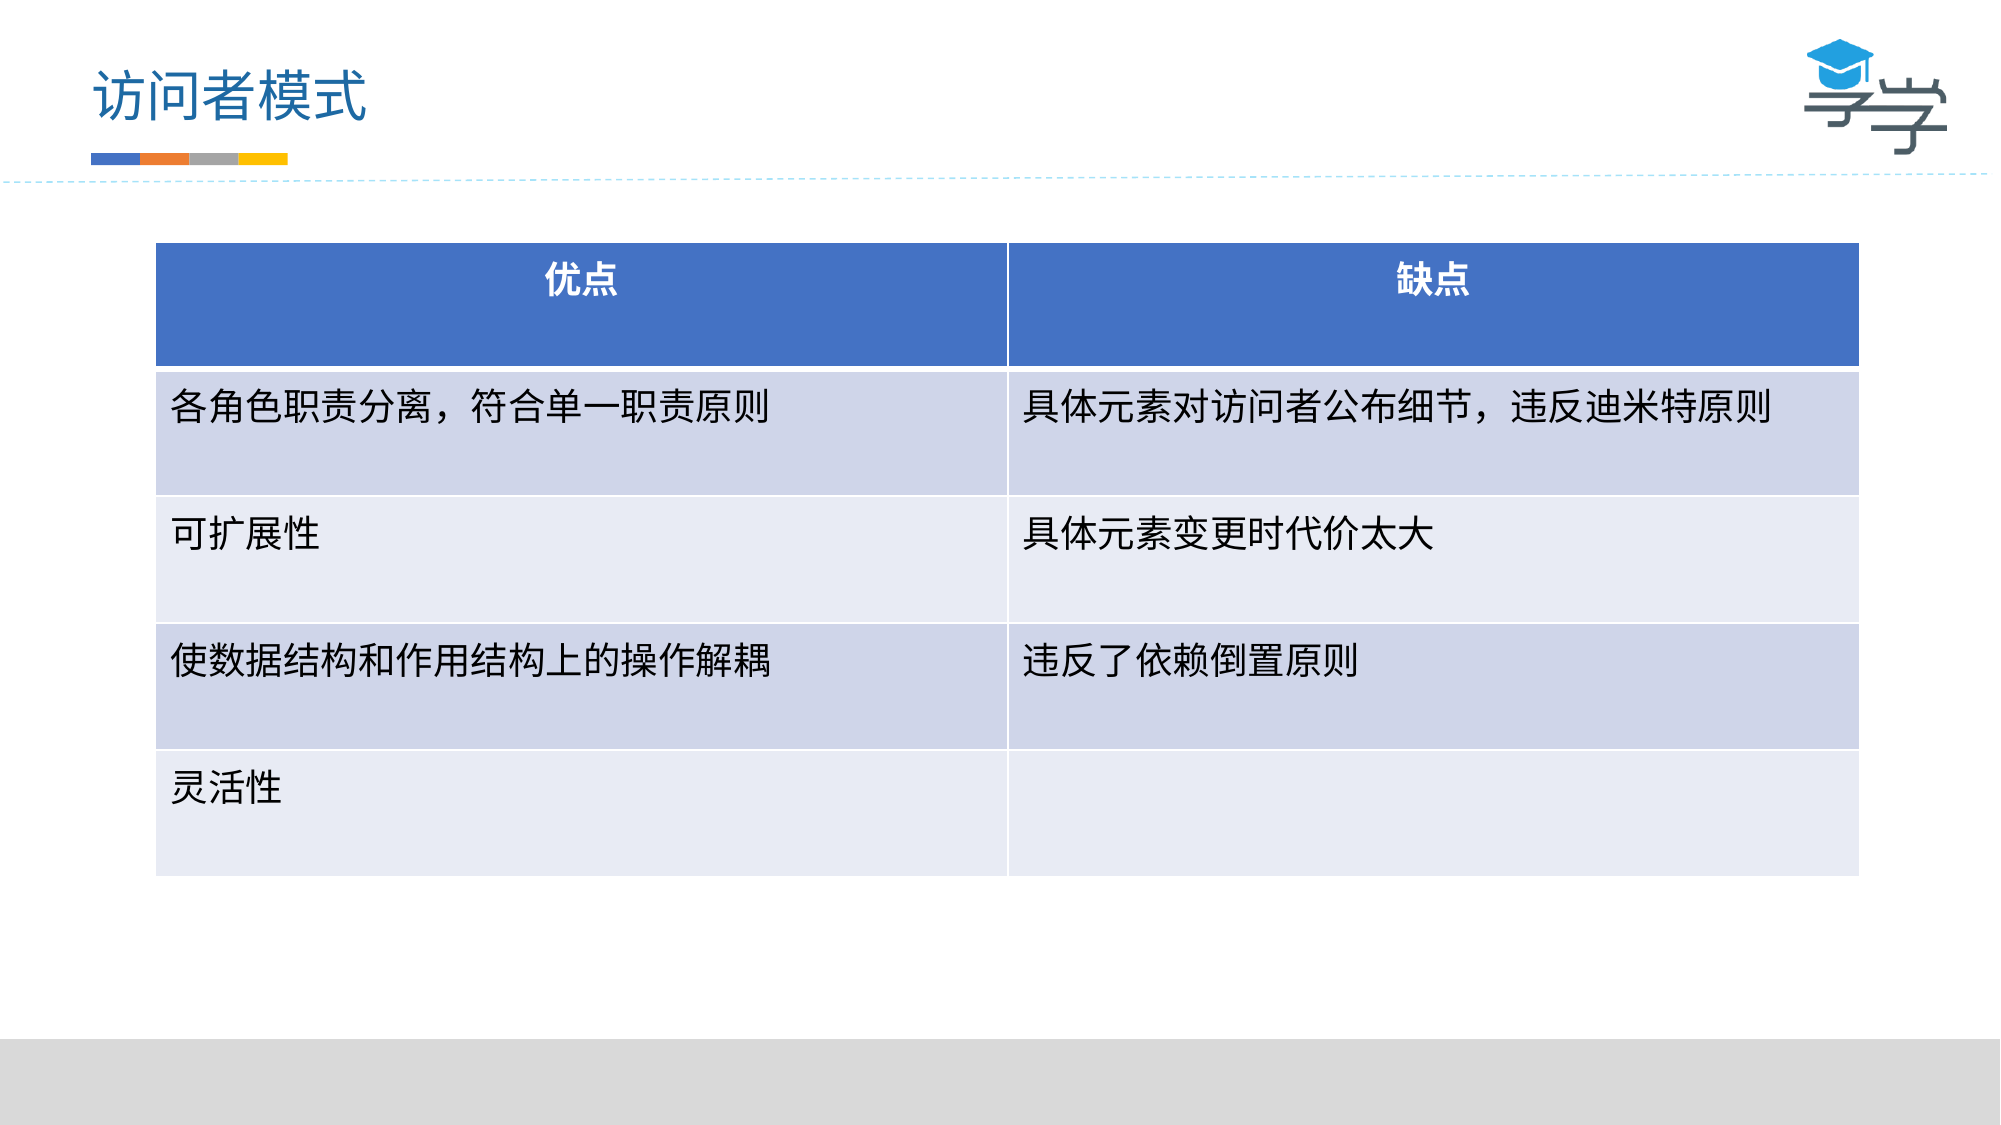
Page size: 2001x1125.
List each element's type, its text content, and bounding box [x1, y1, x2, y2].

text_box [90, 152, 288, 166]
table_cell 具体元素对访问者公布细节，违反迪米特原则 [1009, 372, 1859, 495]
picture [1799, 20, 1952, 173]
table_cell 使数据结构和作用结构上的操作解耦 [156, 624, 1007, 749]
table_cell 违反了依赖倒置原则 [1009, 624, 1859, 749]
table_header 缺点 [1009, 243, 1859, 366]
table_cell [1009, 751, 1859, 876]
table_cell 可扩展性 [156, 497, 1007, 622]
table_cell 具体元素变更时代价太大 [1009, 497, 1859, 622]
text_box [0, 173, 1993, 183]
table_cell 各角色职责分离，符合单一职责原则 [156, 372, 1007, 495]
text_box 访问者模式 [91, 60, 1178, 128]
table_header 优点 [156, 243, 1007, 366]
table_cell 灵活性 [156, 751, 1007, 876]
